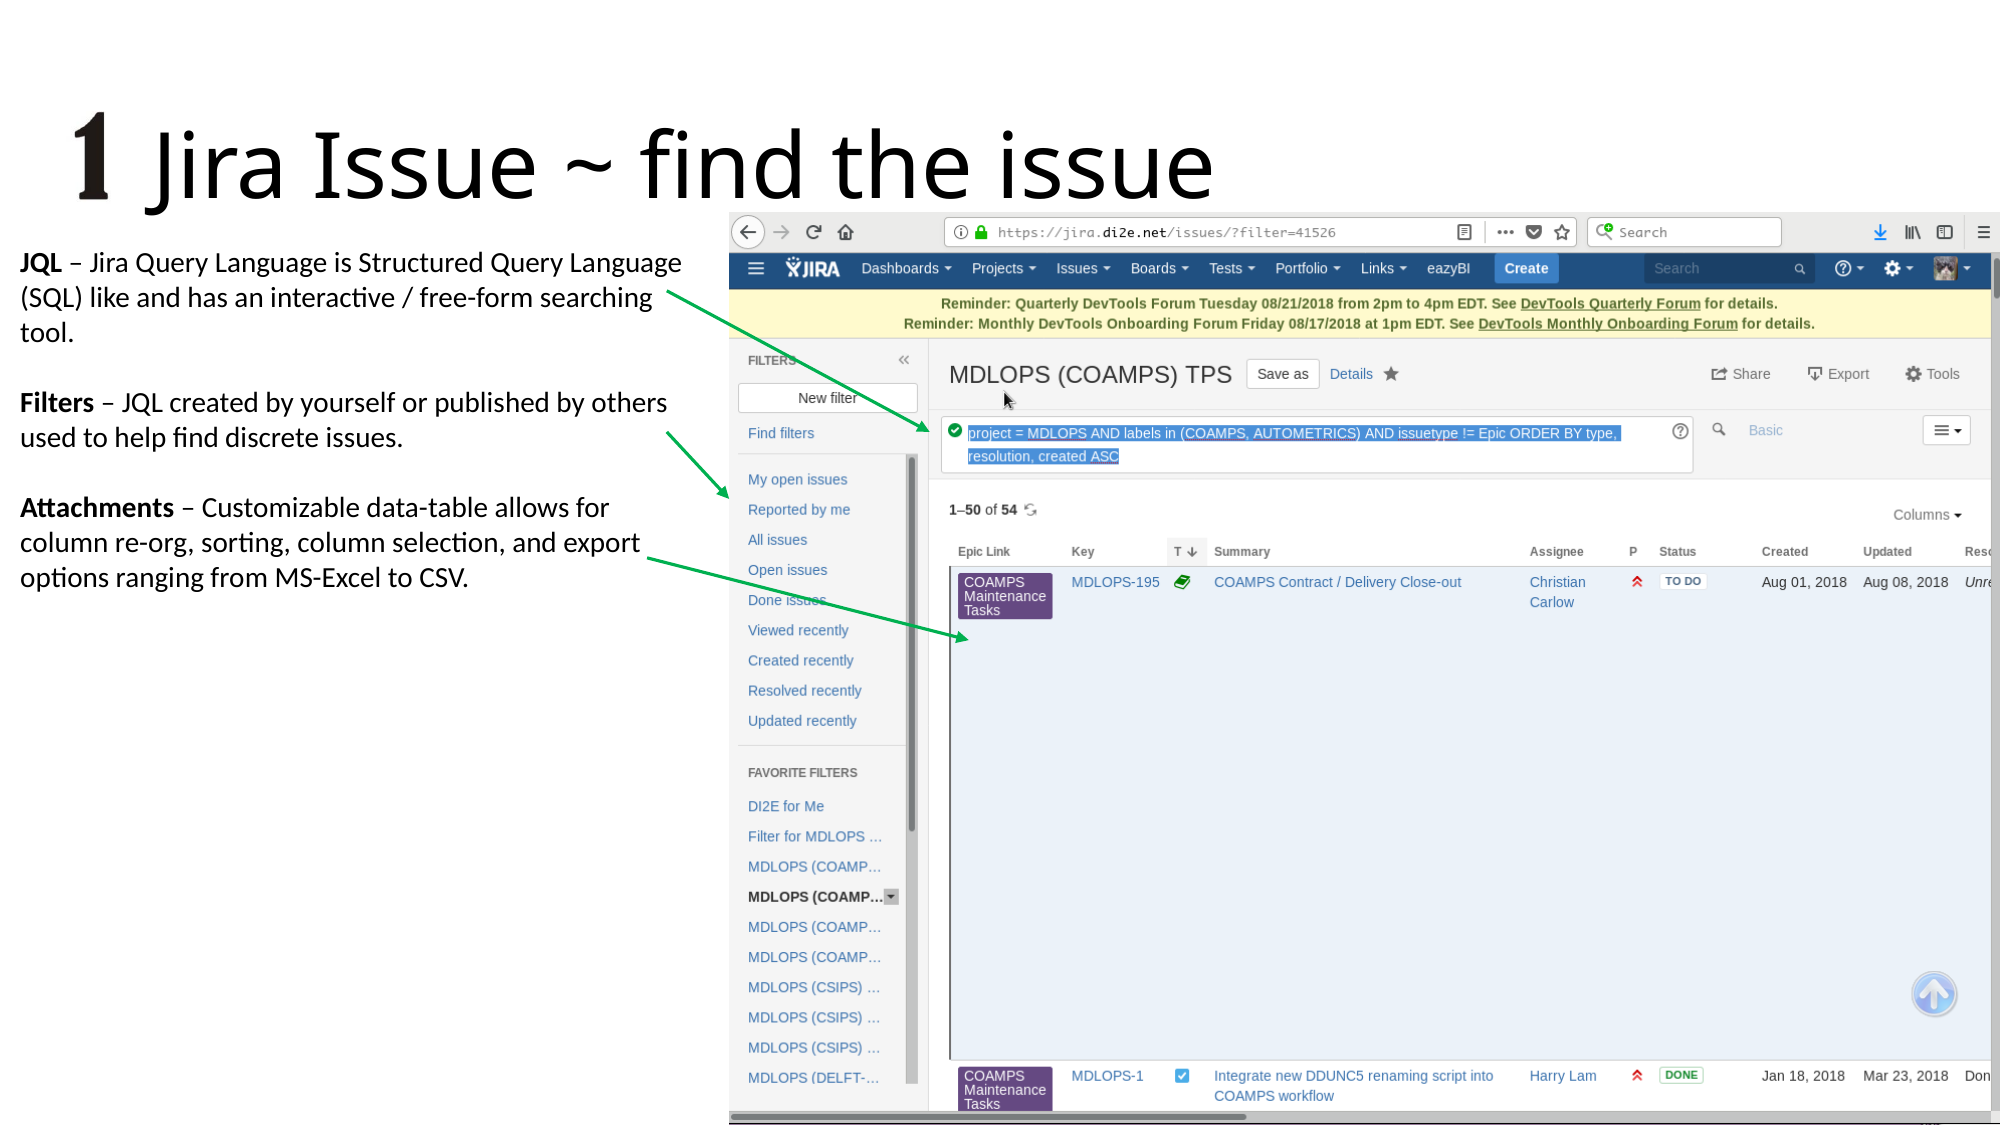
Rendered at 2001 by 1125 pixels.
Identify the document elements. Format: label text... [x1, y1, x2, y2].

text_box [647, 557, 969, 641]
picture [729, 212, 2000, 1125]
text_box JQL – Jira Query Language is Structured Query Language (SQL) like and has an interactive / free-form searching tool. Filters – JQL created by yourself or published by others used to help find discrete issues. Attachments – Customizable data-table allows for column re-org, sorting, column selection, and export options ranging from MS-Excel to CSV. [5, 235, 711, 671]
title Jira Issue ~ find the issue [137, 59, 1863, 278]
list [65, 111, 119, 204]
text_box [666, 431, 730, 499]
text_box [666, 290, 930, 432]
